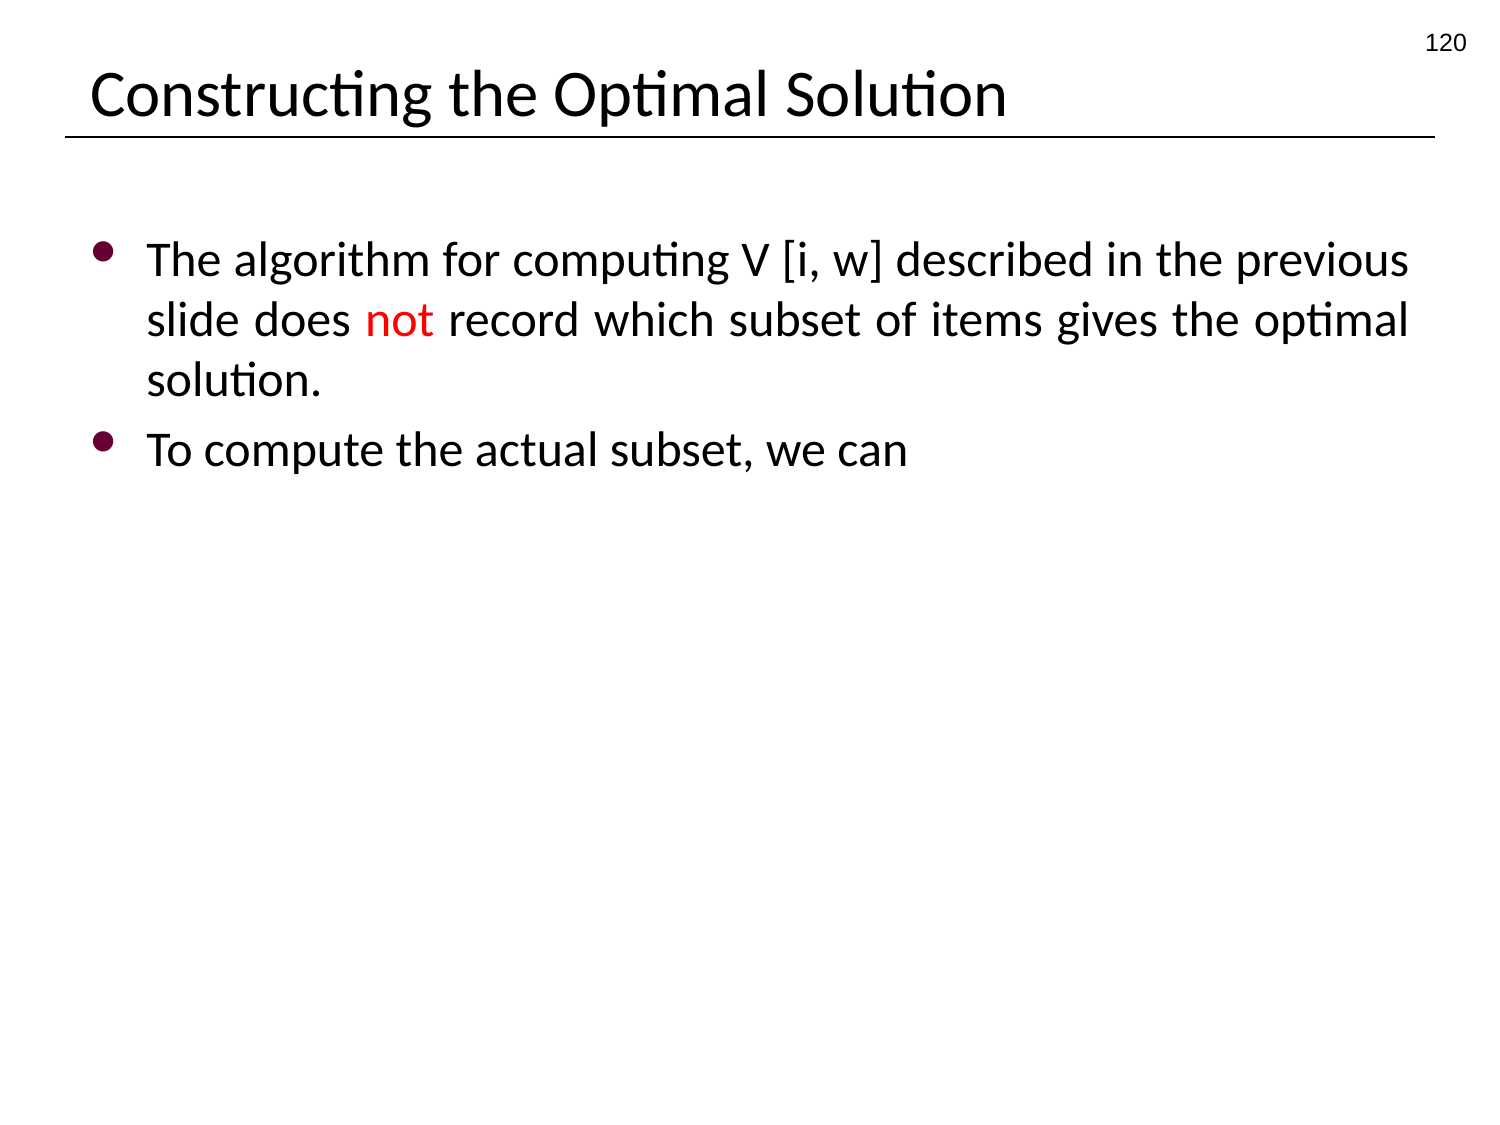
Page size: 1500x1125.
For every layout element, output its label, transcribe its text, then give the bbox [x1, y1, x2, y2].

list The algorithm for computing V [i, w] described in the previous slide does not record which subset of items gives the optimal solution. To compute the actual subset, we can [75, 148, 1425, 1094]
slide_number 120 [1131, 18, 1483, 62]
title Constructing the Optimal Solution [75, 20, 1425, 138]
